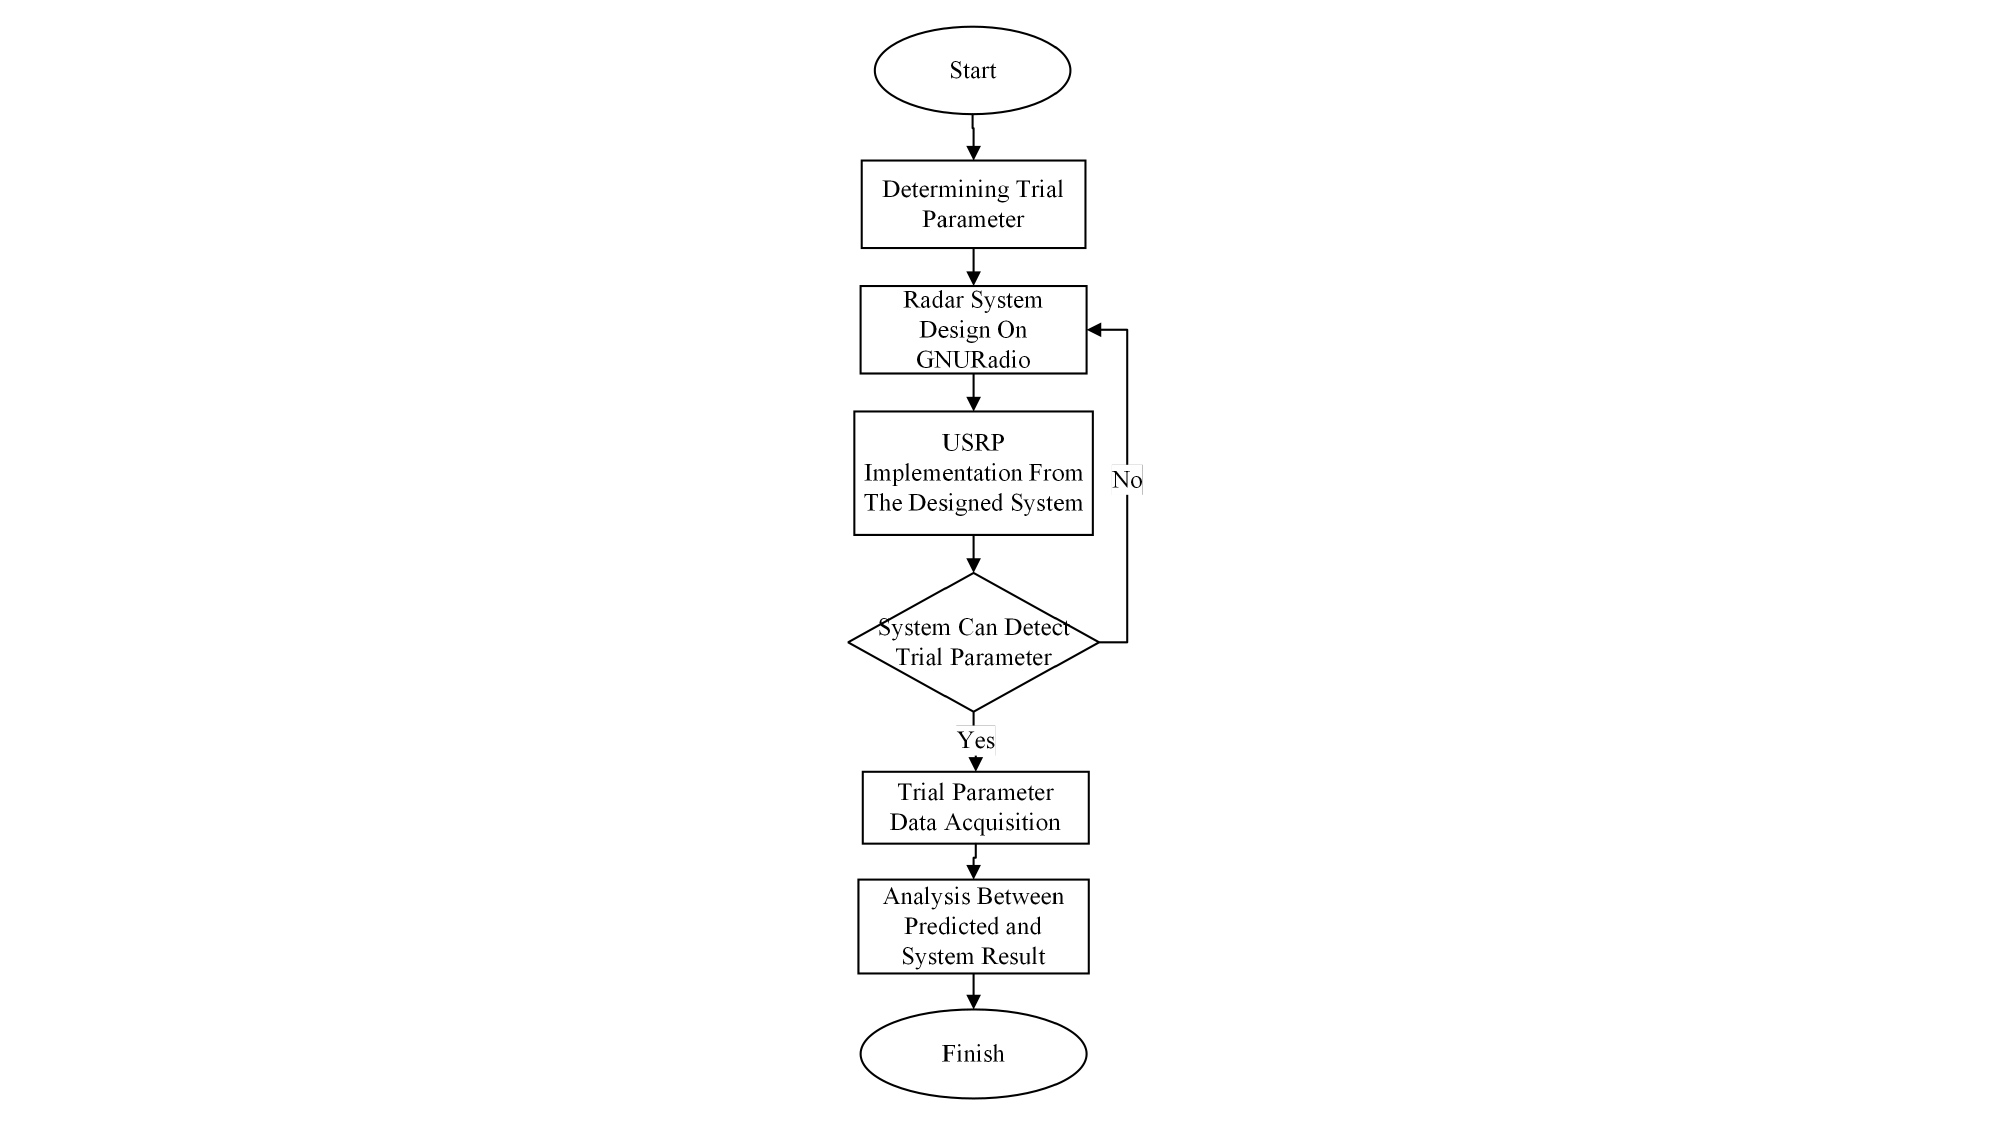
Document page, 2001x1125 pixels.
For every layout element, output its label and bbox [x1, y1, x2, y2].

picture [835, 14, 1165, 1111]
